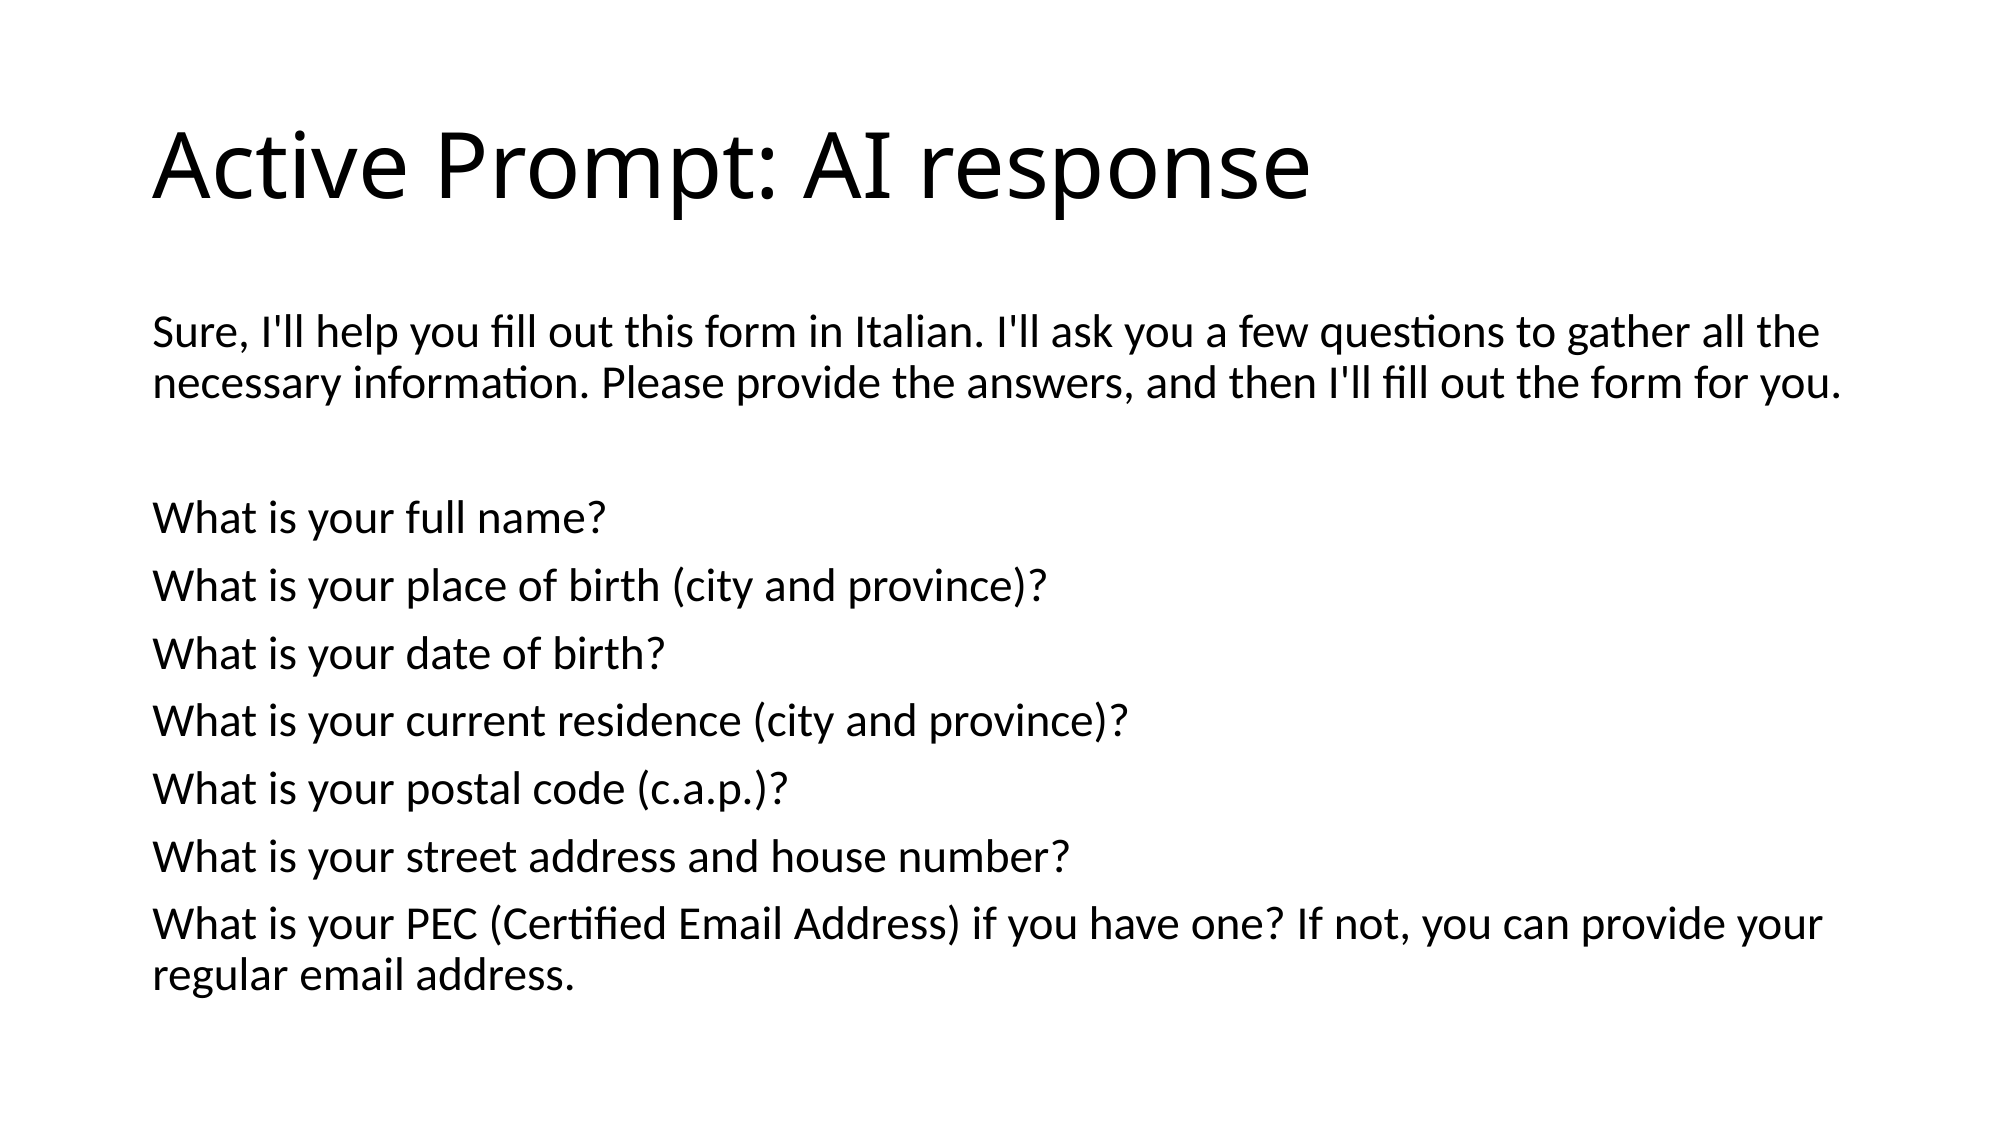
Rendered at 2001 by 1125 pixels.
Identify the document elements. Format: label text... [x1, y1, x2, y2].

title Active Prompt: AI response [137, 59, 1863, 278]
list Sure, I'll help you fill out this form in Italian. I'll ask you a few questions to gather all the necessary information. Please provide the answers, and then I'll fill out the form for you. What is your full name? What is your place of birth (city and province)? What is your date of birth? What is your current residence (city and province)? What is your postal code (c.a.p.)? What is your street address and house number? What is your PEC (Certified Email Address) if you have one? If not, you can provide your regular email address. [137, 299, 1863, 1014]
